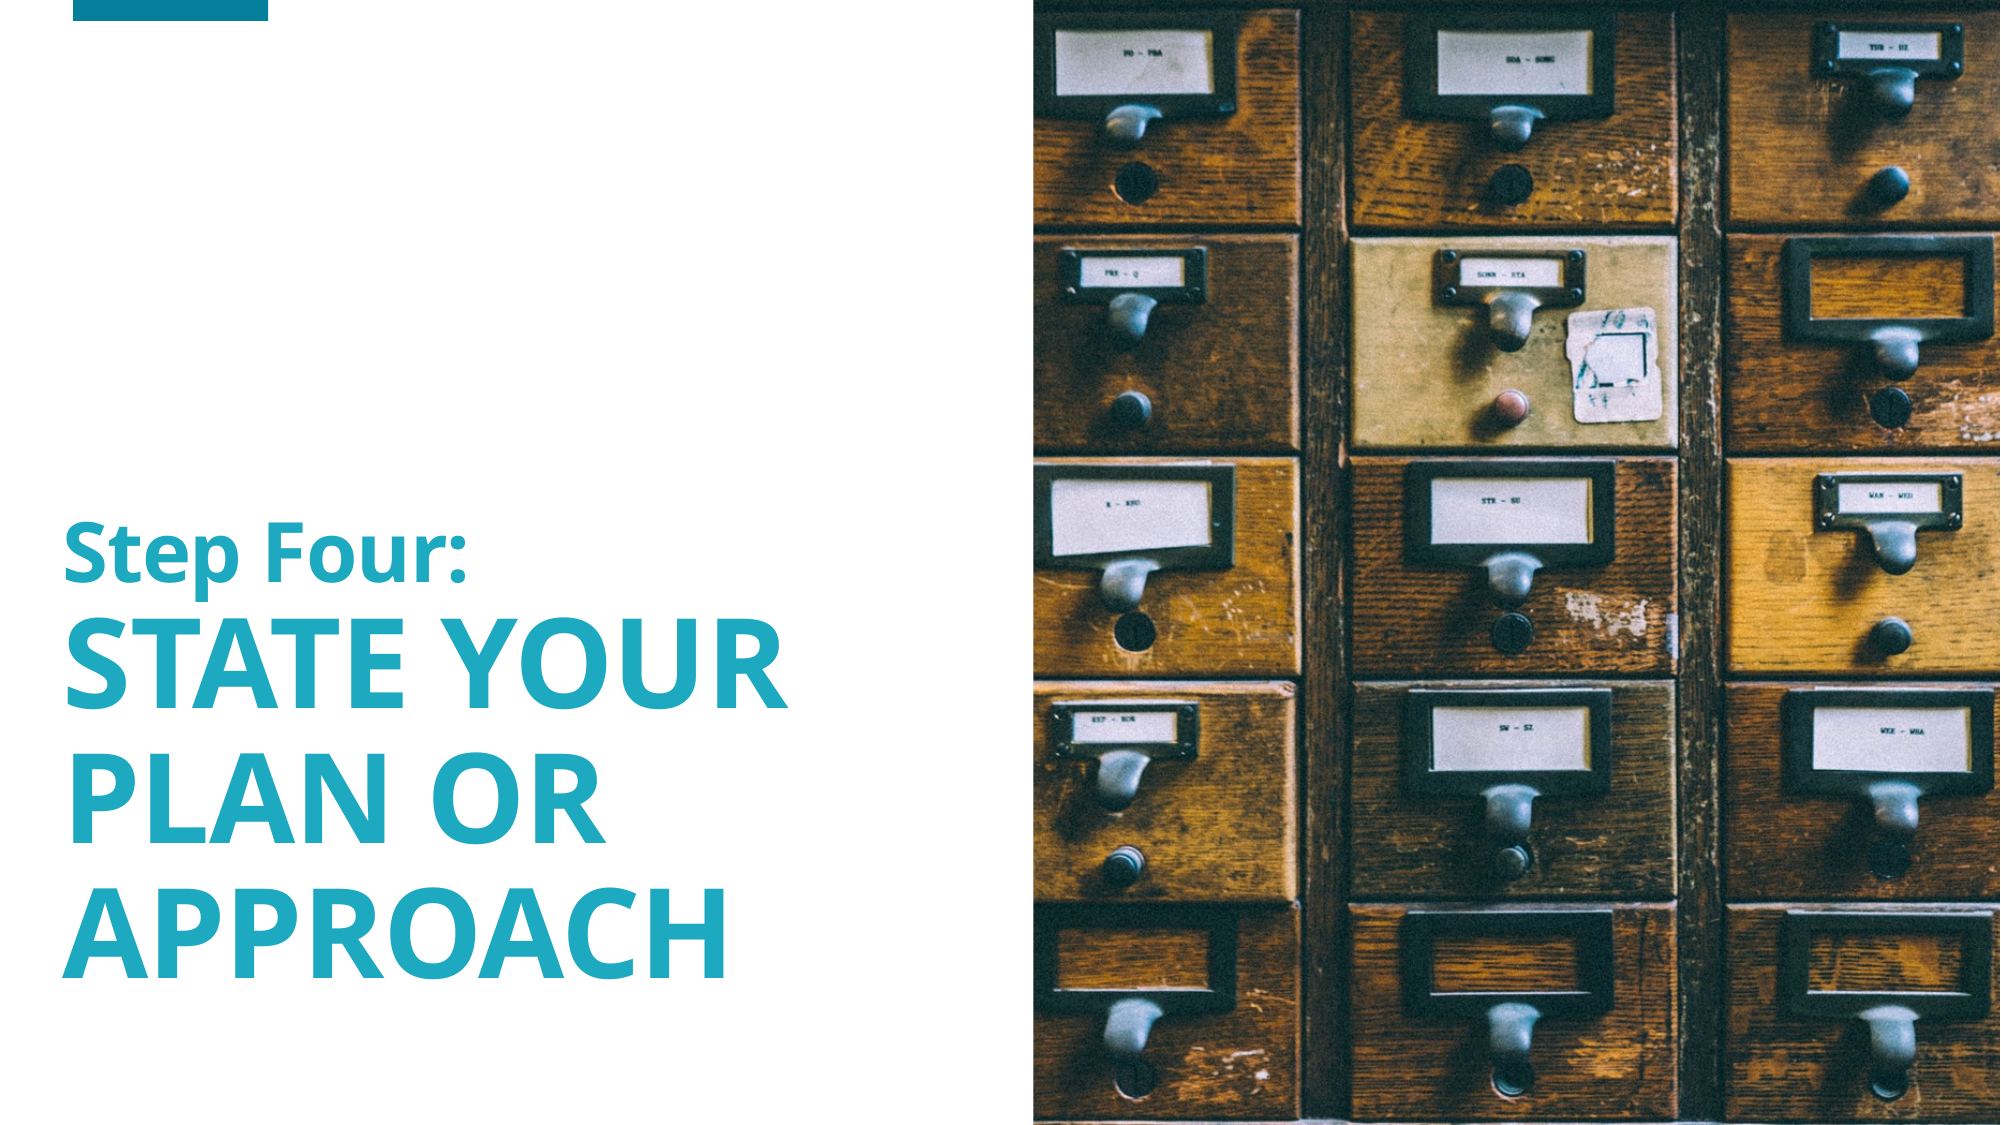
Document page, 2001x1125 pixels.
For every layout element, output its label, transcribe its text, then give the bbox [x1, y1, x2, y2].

title Step Four: STATE YOUR PLAN OR APPROACH [47, 500, 967, 1016]
picture [1033, 0, 2000, 1125]
